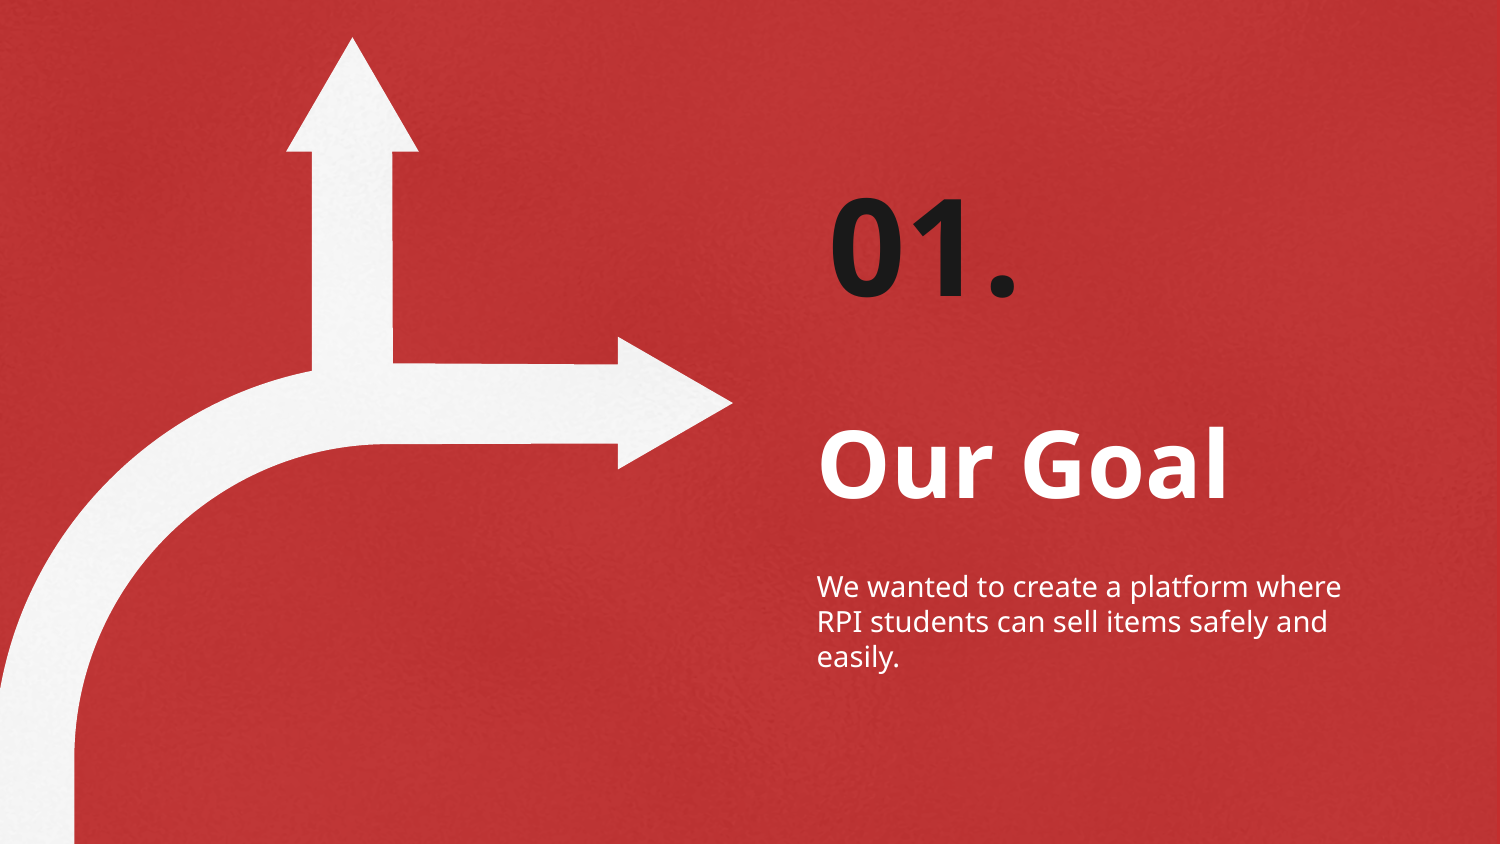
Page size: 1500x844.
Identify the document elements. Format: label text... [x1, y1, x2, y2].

title 01. [801, 173, 1049, 312]
subtitle We wanted to create a platform where RPI students can sell items safely and easily. [801, 587, 1379, 655]
title Our Goal [801, 334, 1379, 587]
